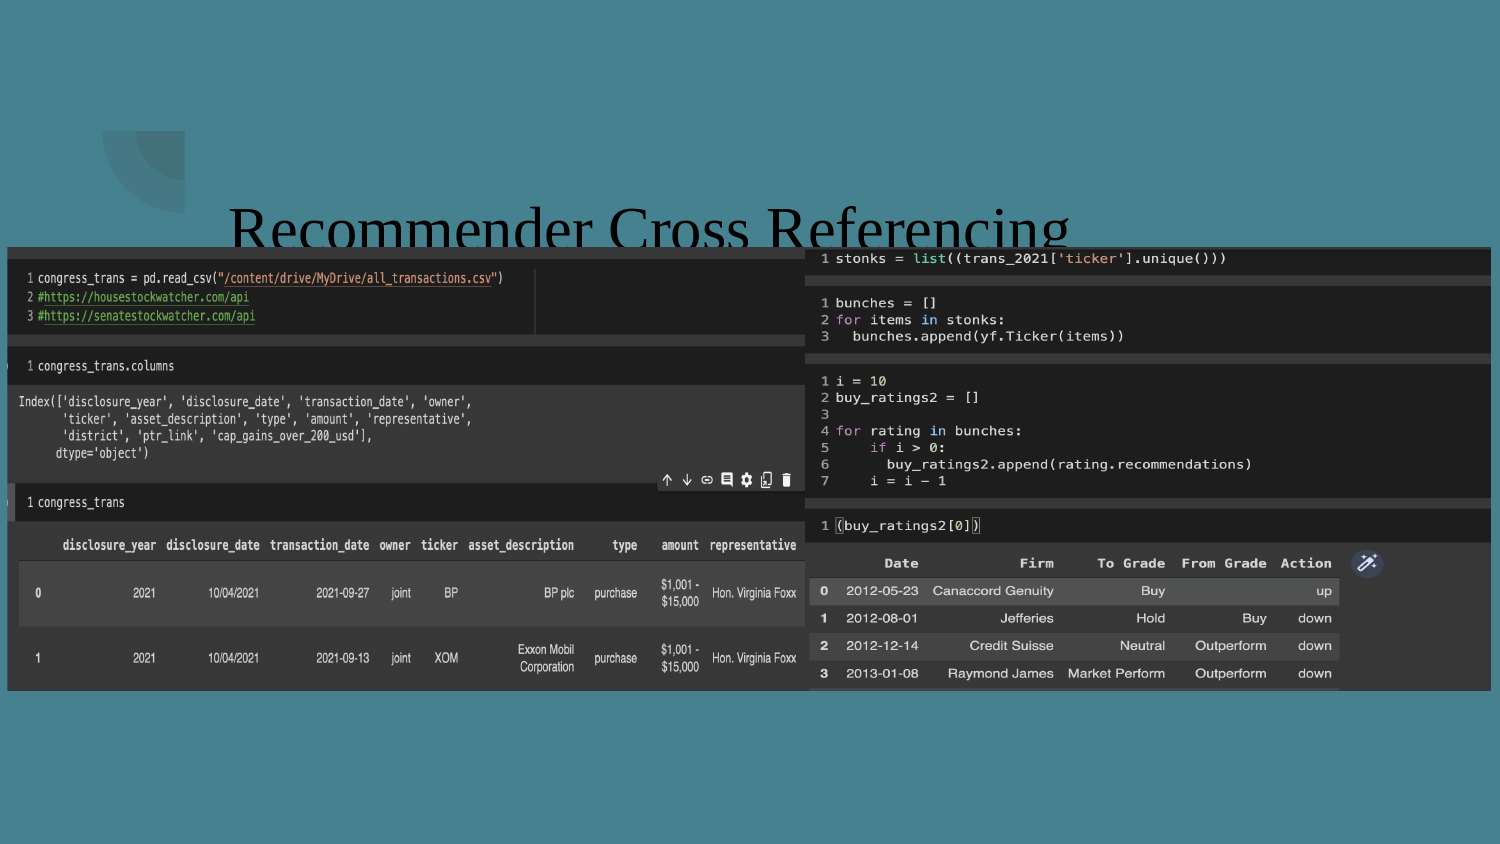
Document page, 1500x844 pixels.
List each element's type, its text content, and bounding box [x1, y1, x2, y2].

picture [6, 246, 1491, 692]
title Recommender Cross Referencing [213, 98, 1368, 245]
